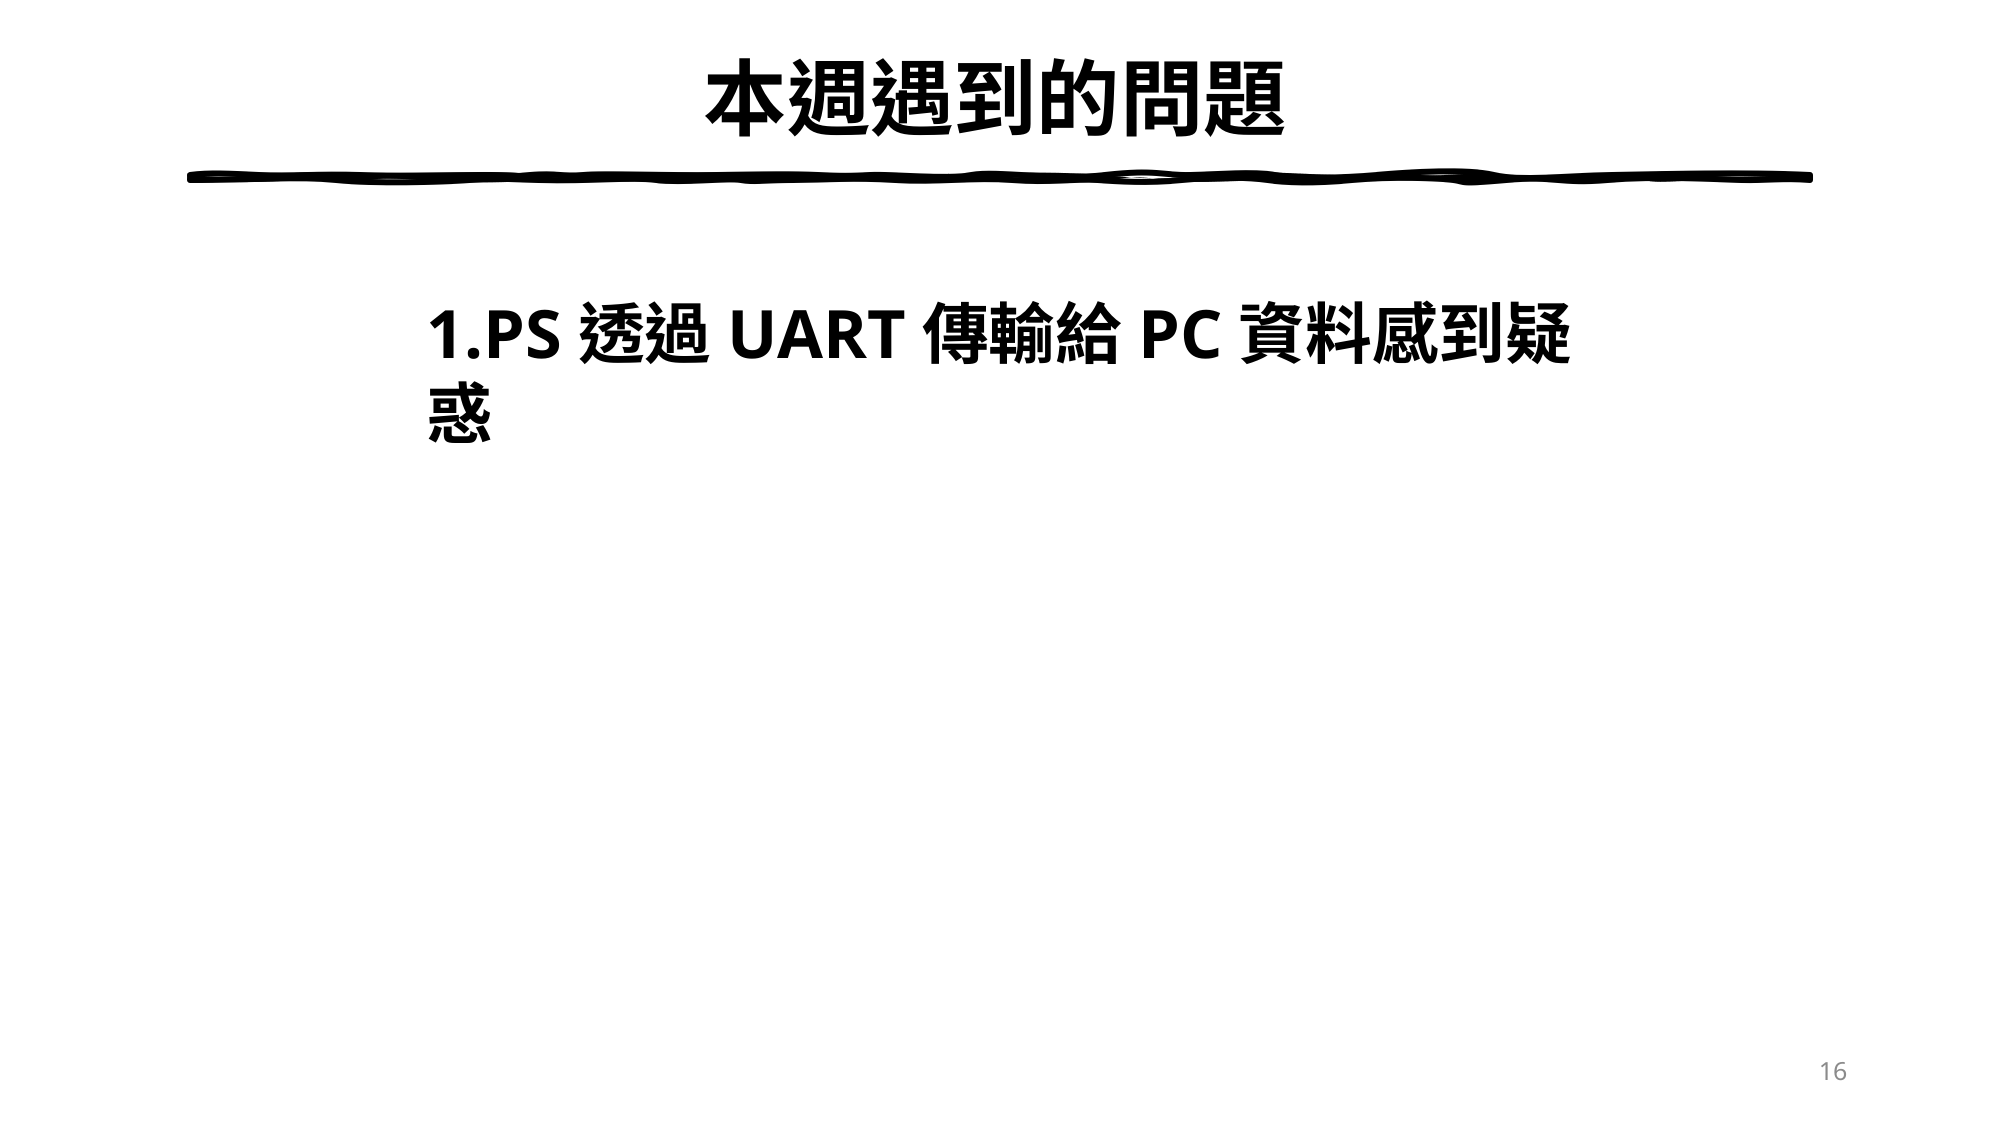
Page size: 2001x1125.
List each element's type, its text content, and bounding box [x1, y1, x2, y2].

text_box 1.PS透過UART傳輸給PC資料感到疑惑 [411, 284, 1589, 460]
slide_number 16 [1412, 1042, 1863, 1103]
picture [179, 154, 1821, 196]
text_box 本週遇到的問題 [689, 38, 1311, 154]
